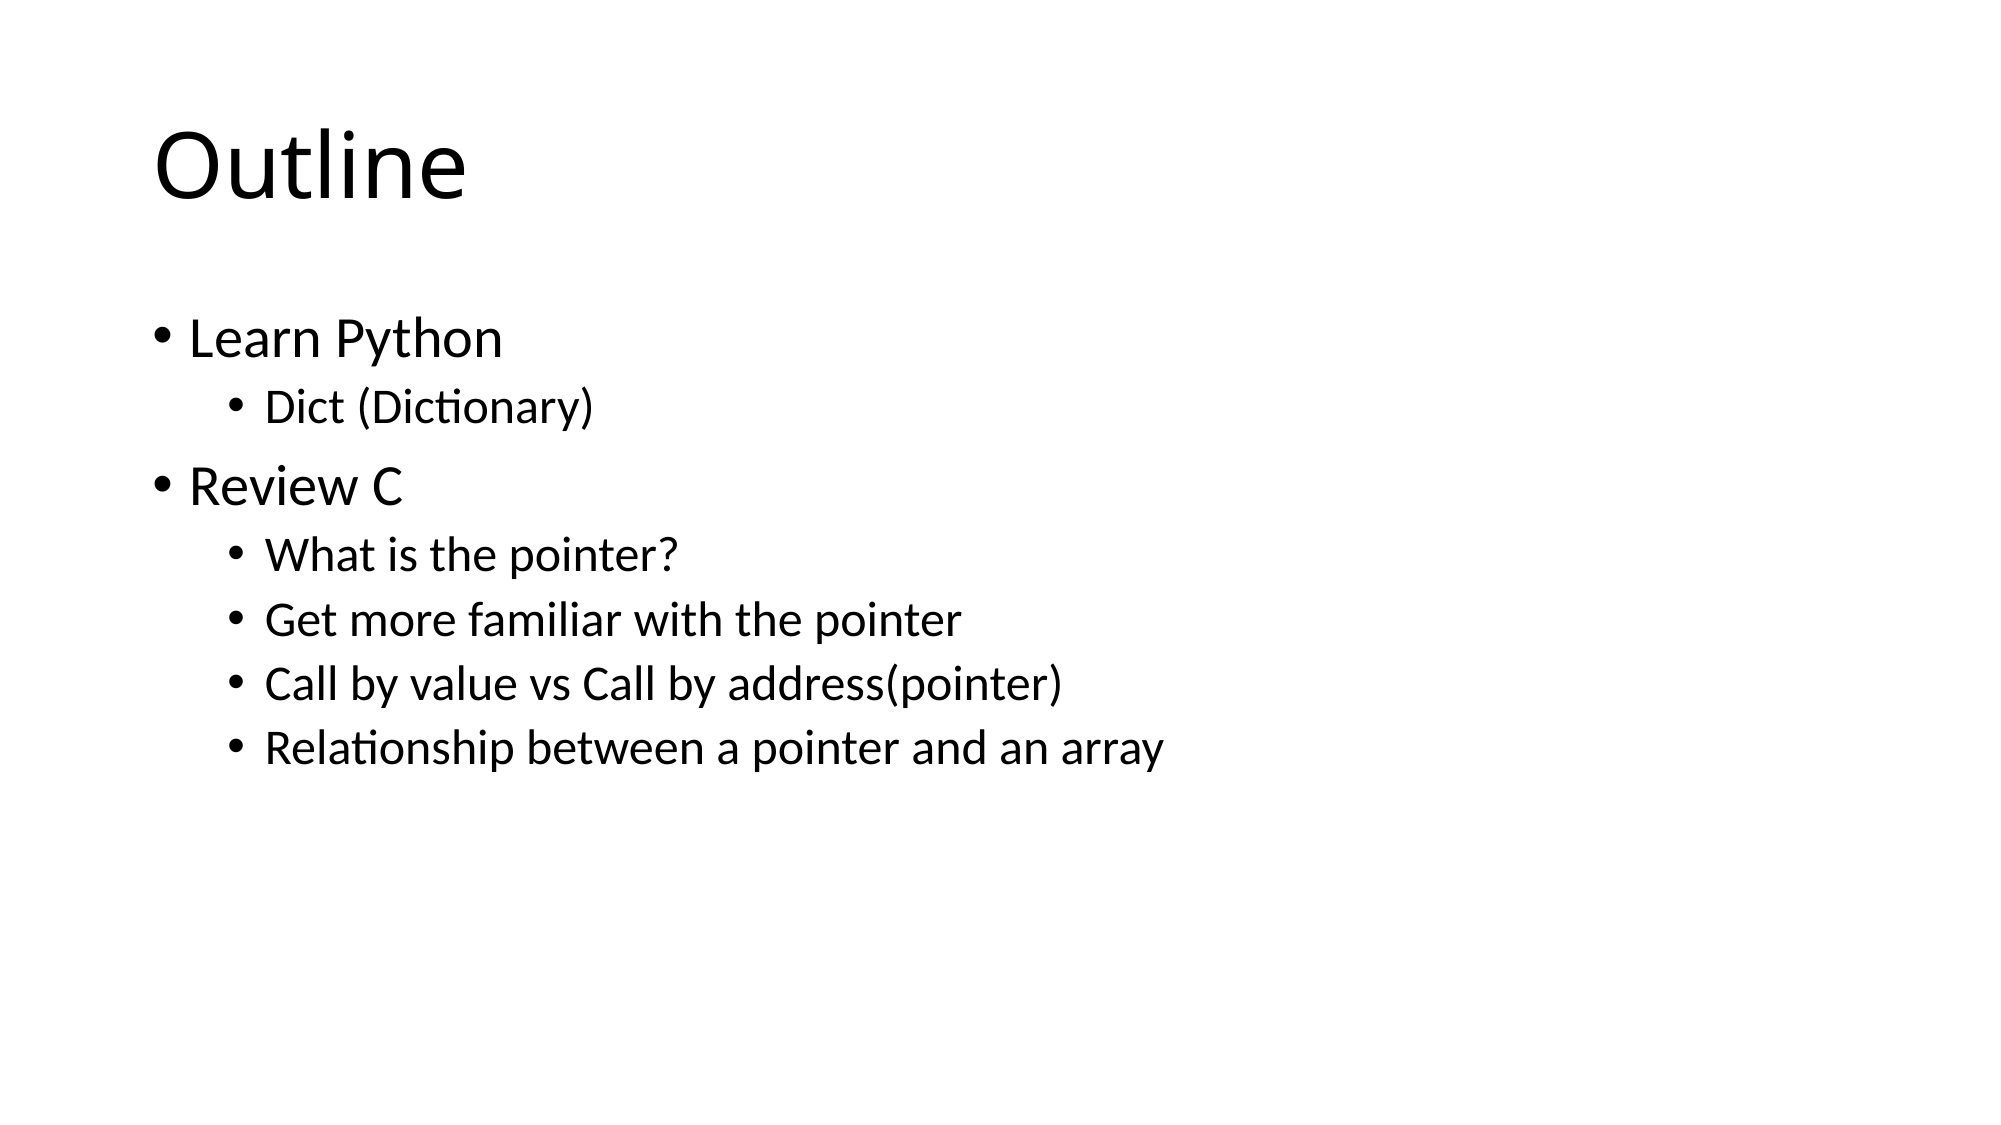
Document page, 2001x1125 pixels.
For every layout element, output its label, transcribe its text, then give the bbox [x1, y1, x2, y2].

list Learn Python Dict (Dictionary) Review C What is the pointer? Get more familiar with the pointer Call by value vs Call by address(pointer) Relationship between a pointer and an array [137, 299, 1863, 1014]
title Outline [137, 59, 1863, 278]
